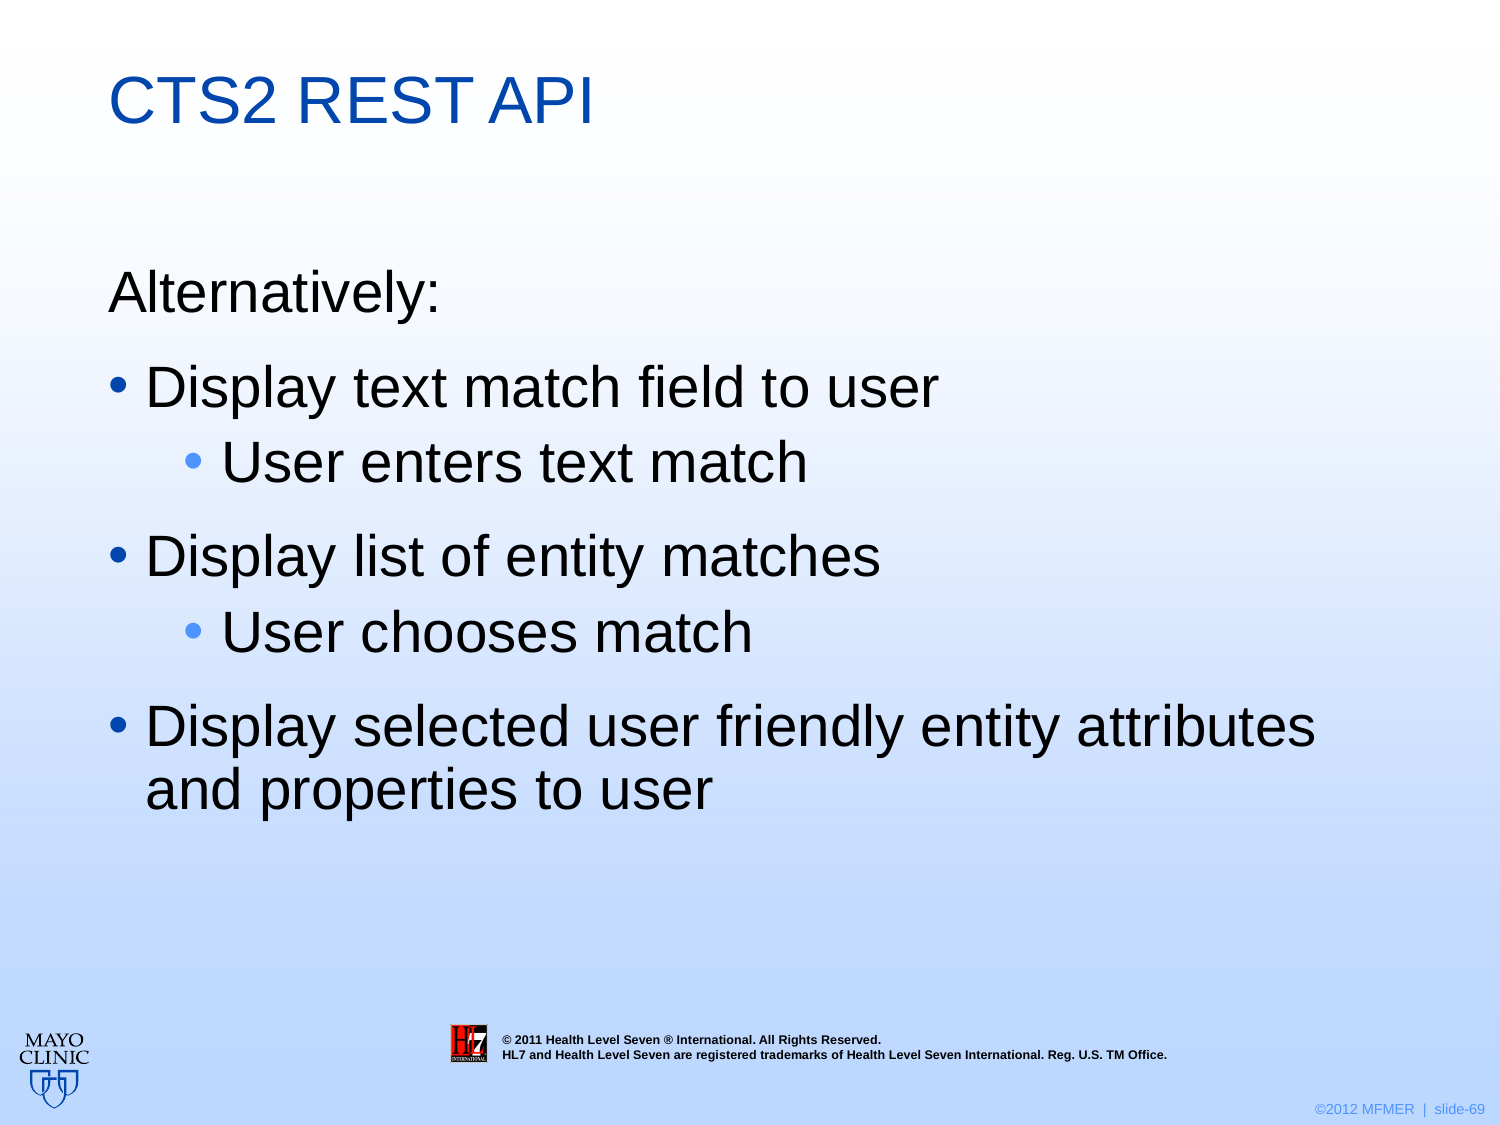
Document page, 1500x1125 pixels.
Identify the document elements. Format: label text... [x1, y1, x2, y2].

list Alternatively: Display text match field to user User enters text match Display list of entity matches User chooses match Display selected user friendly entity attributes and properties to user [108, 224, 1392, 1013]
picture [0, 0, 1500, 1125]
title CTS2 REST API [108, 0, 1392, 224]
